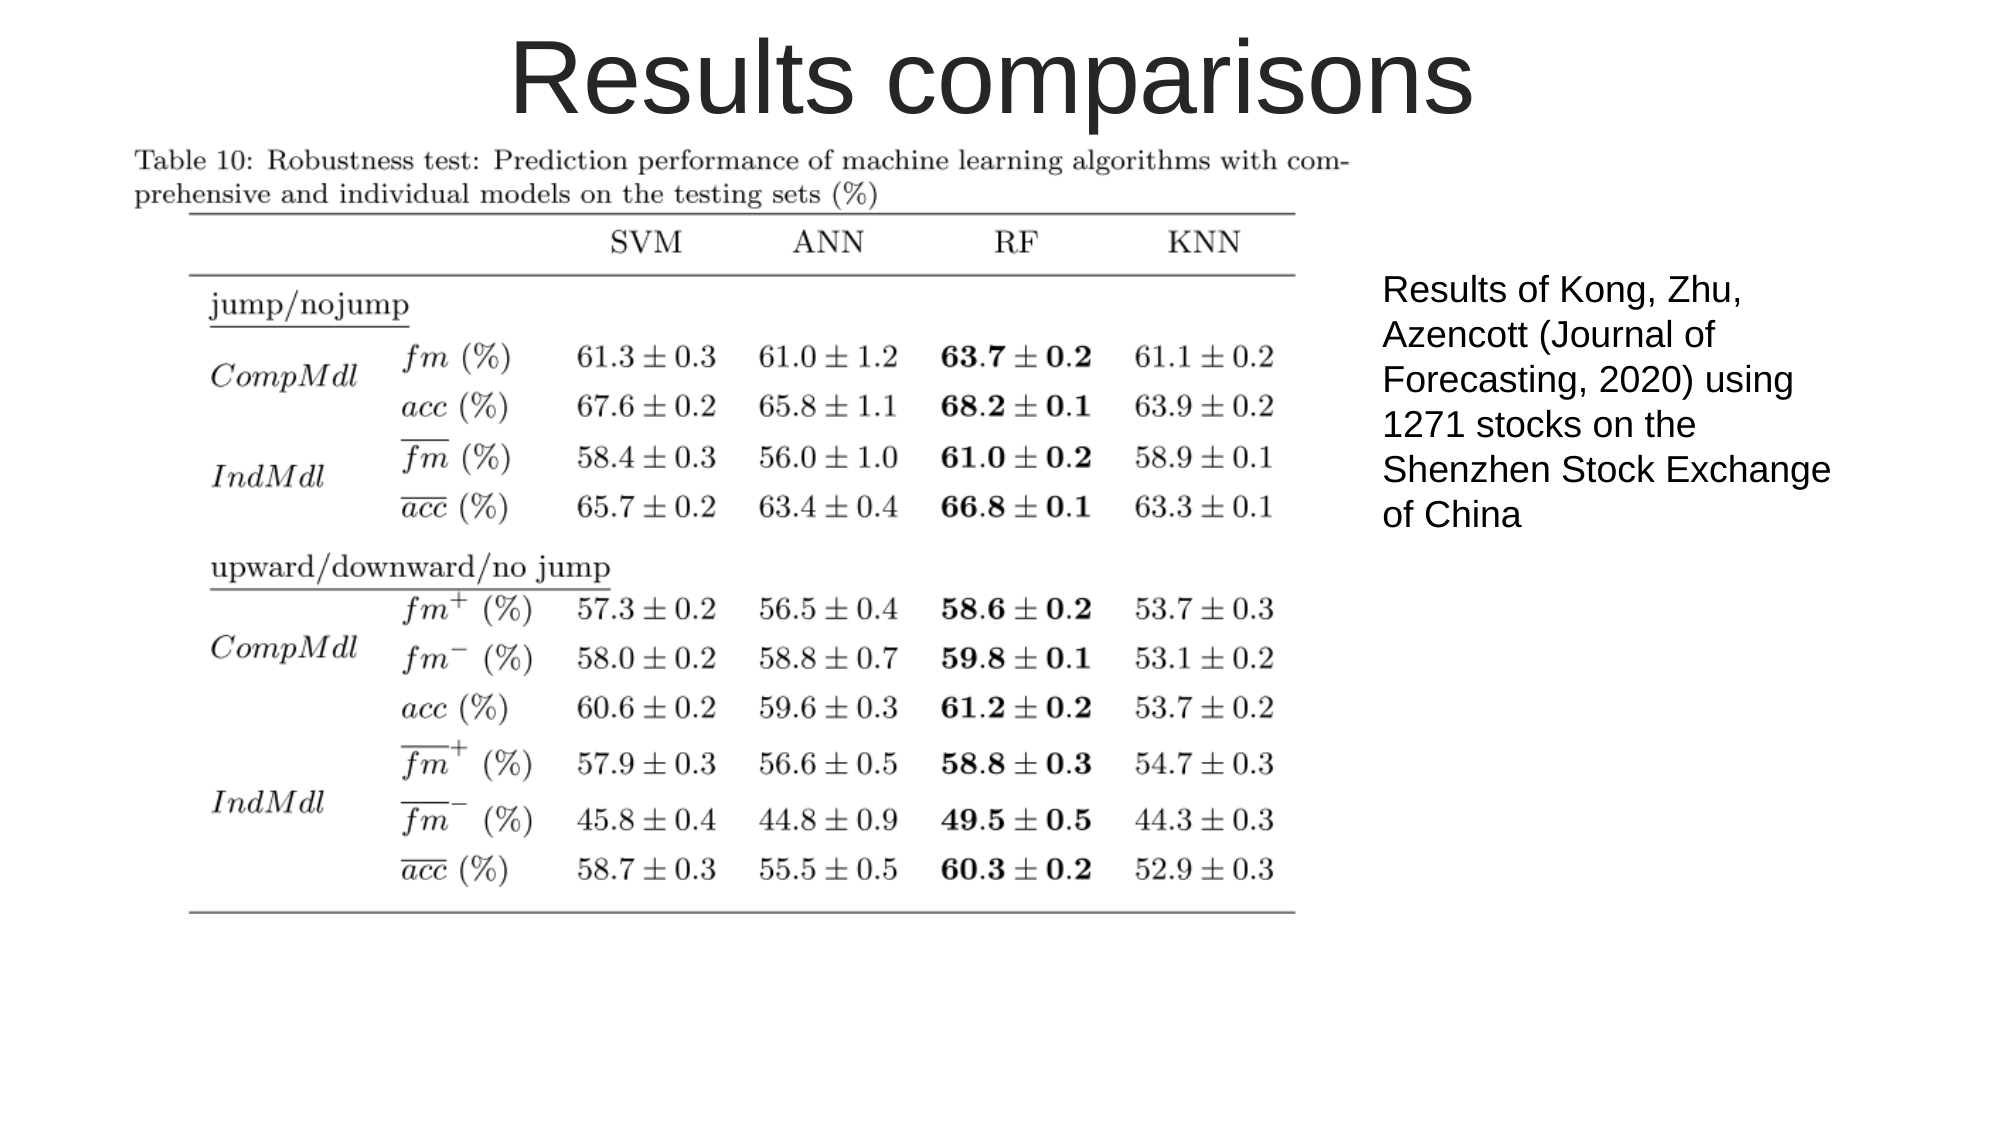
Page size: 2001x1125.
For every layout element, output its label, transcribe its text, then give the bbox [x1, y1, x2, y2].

list Results comparisons [43, 20, 1943, 139]
text_box Results of Kong, Zhu, Azencott (Journal of Forecasting, 2020) using 1271 stocks on the Shenzhen Stock Exchange of China [1368, 257, 1863, 543]
picture [118, 138, 1368, 931]
